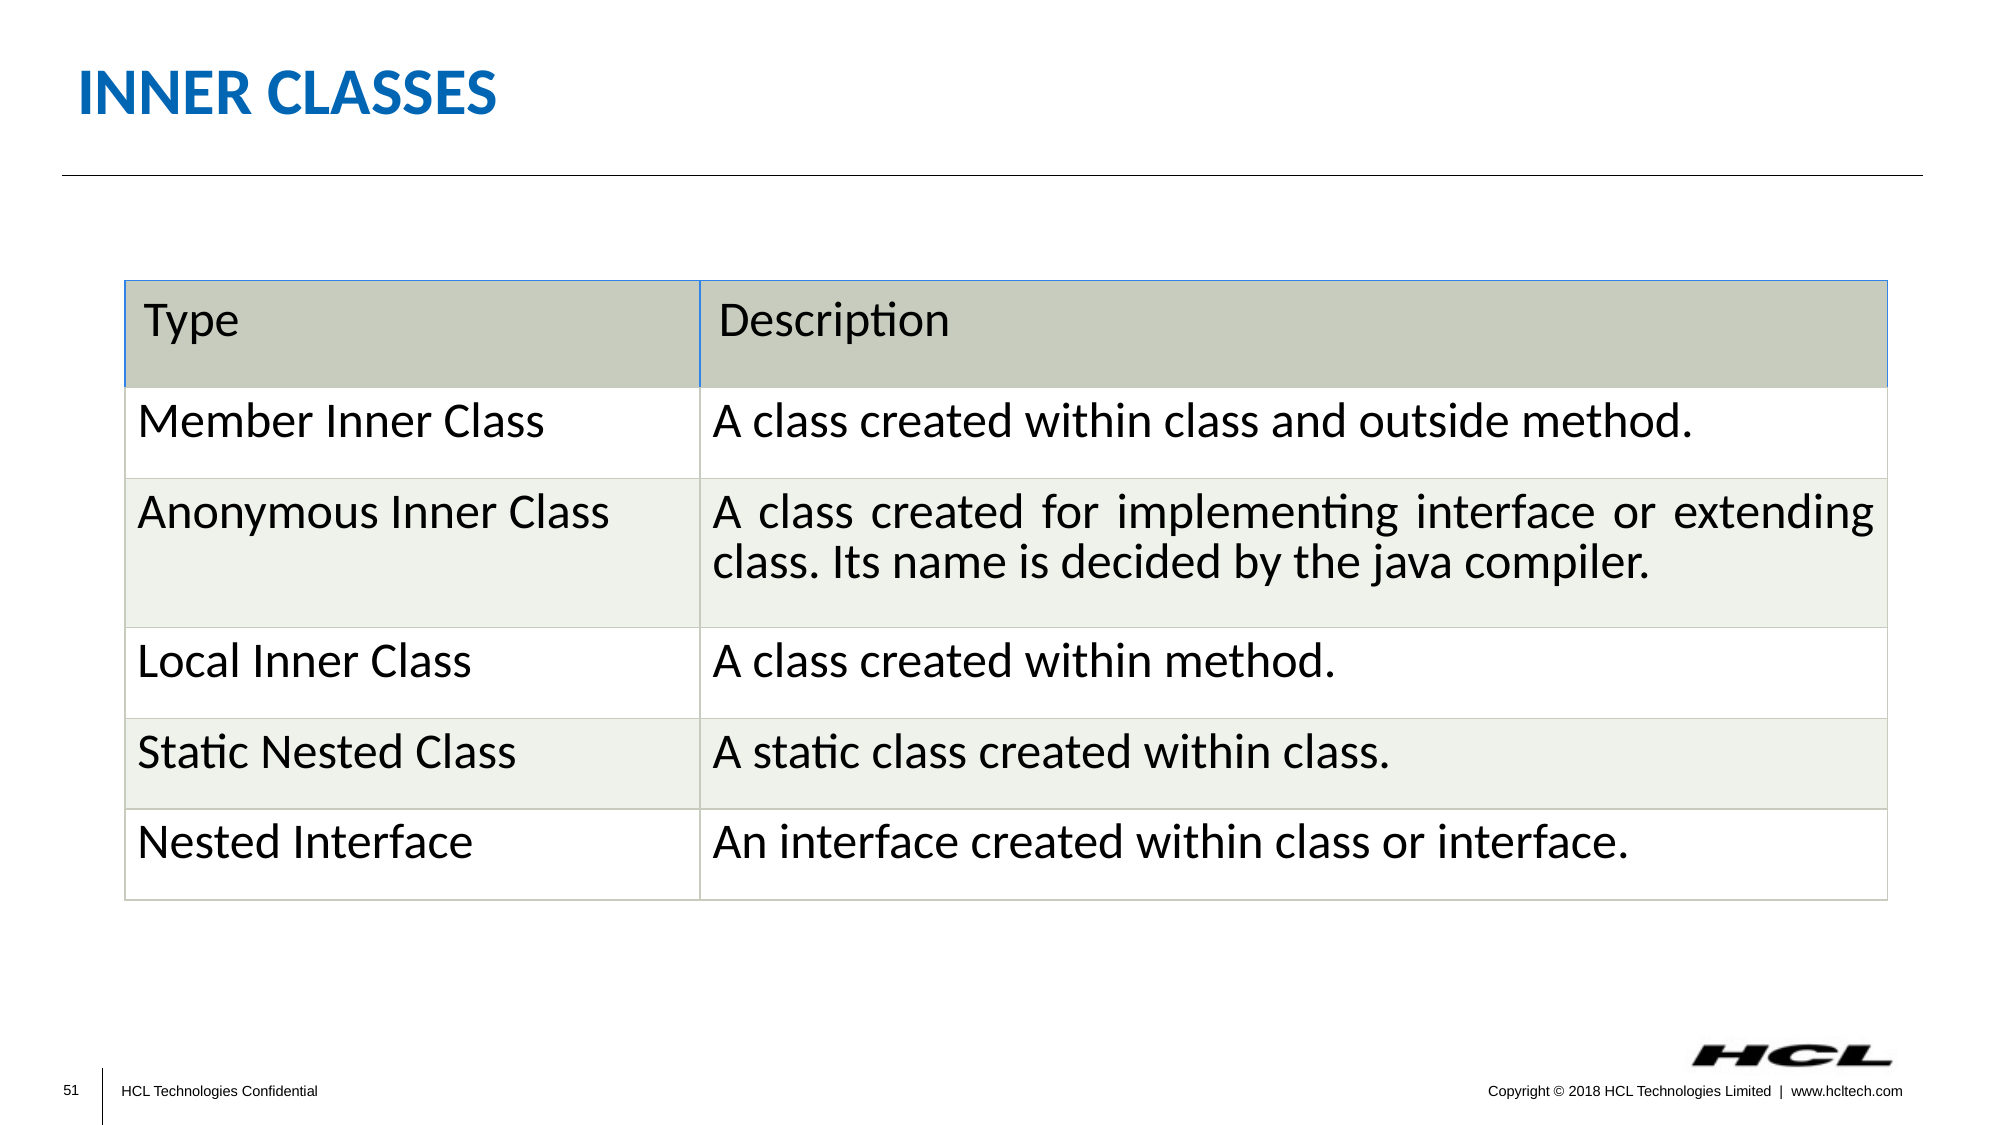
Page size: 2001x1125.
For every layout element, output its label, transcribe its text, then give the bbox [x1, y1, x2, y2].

picture [1660, 1024, 1924, 1080]
table_cell Nested Interface [126, 810, 699, 899]
table_cell A class created within class and outside method. [701, 388, 1887, 478]
table_header Type [126, 281, 699, 387]
table_header Description [701, 281, 1887, 387]
title Inner Classes [62, 42, 1781, 144]
table_cell A static class created within class. [701, 719, 1887, 808]
table_cell Member Inner Class [126, 388, 699, 478]
table_cell A class created within method. [701, 628, 1887, 718]
table_cell Local Inner Class [126, 628, 699, 718]
table_cell An interface created within class or interface. [701, 810, 1887, 899]
table_cell A class created for implementing interface or extending class. Its name is decided by the java compiler. [701, 479, 1887, 627]
table_cell Static Nested Class [126, 719, 699, 808]
table_cell Anonymous Inner Class [126, 479, 699, 627]
